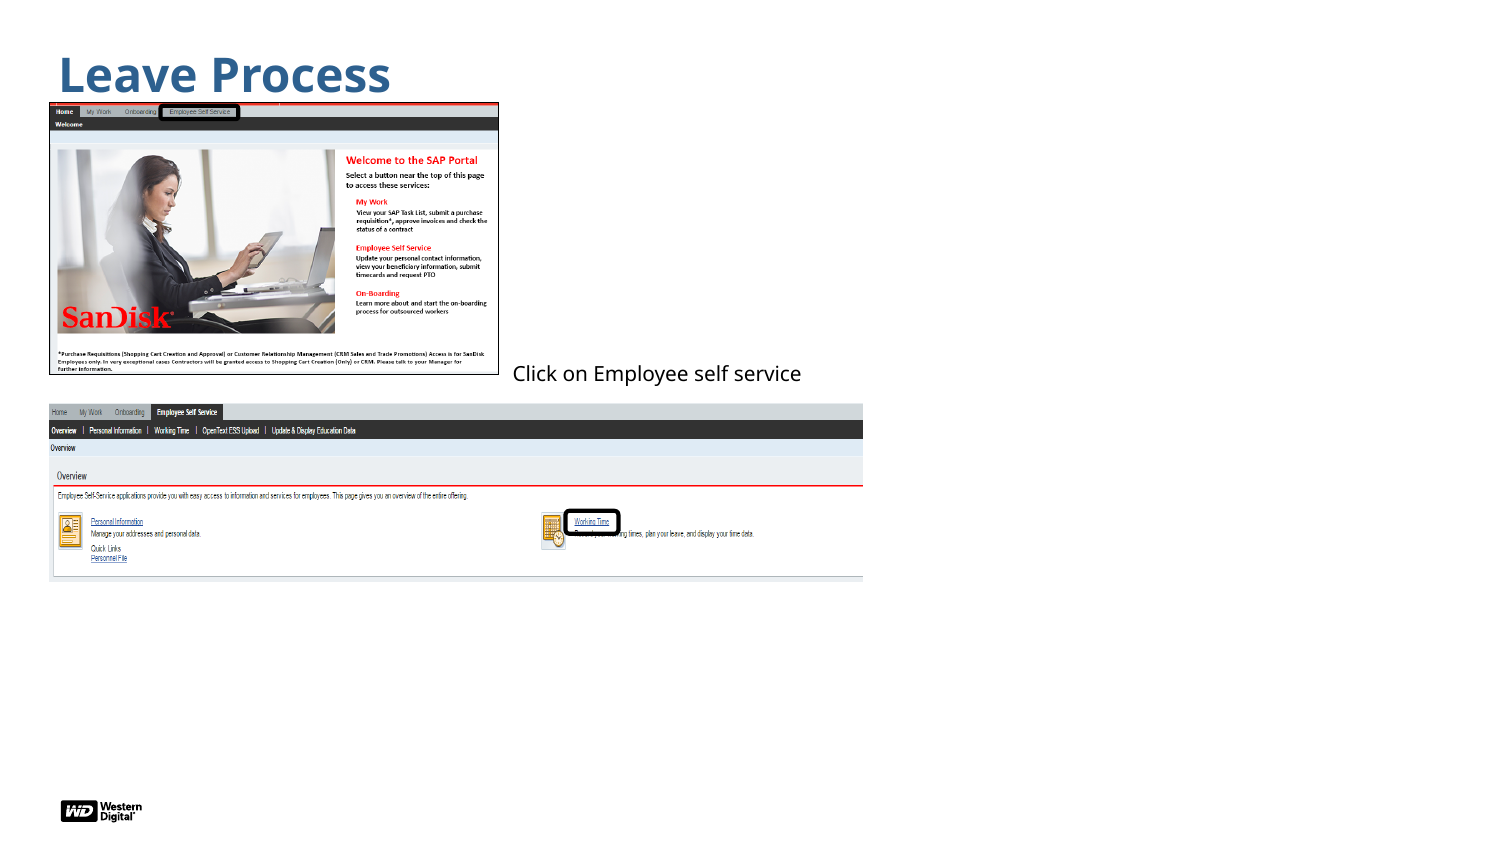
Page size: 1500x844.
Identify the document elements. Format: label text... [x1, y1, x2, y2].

picture [49, 402, 863, 582]
title Leave Process [58, 45, 1442, 186]
text_box Click on Employee self service [498, 352, 862, 393]
picture [49, 102, 499, 376]
